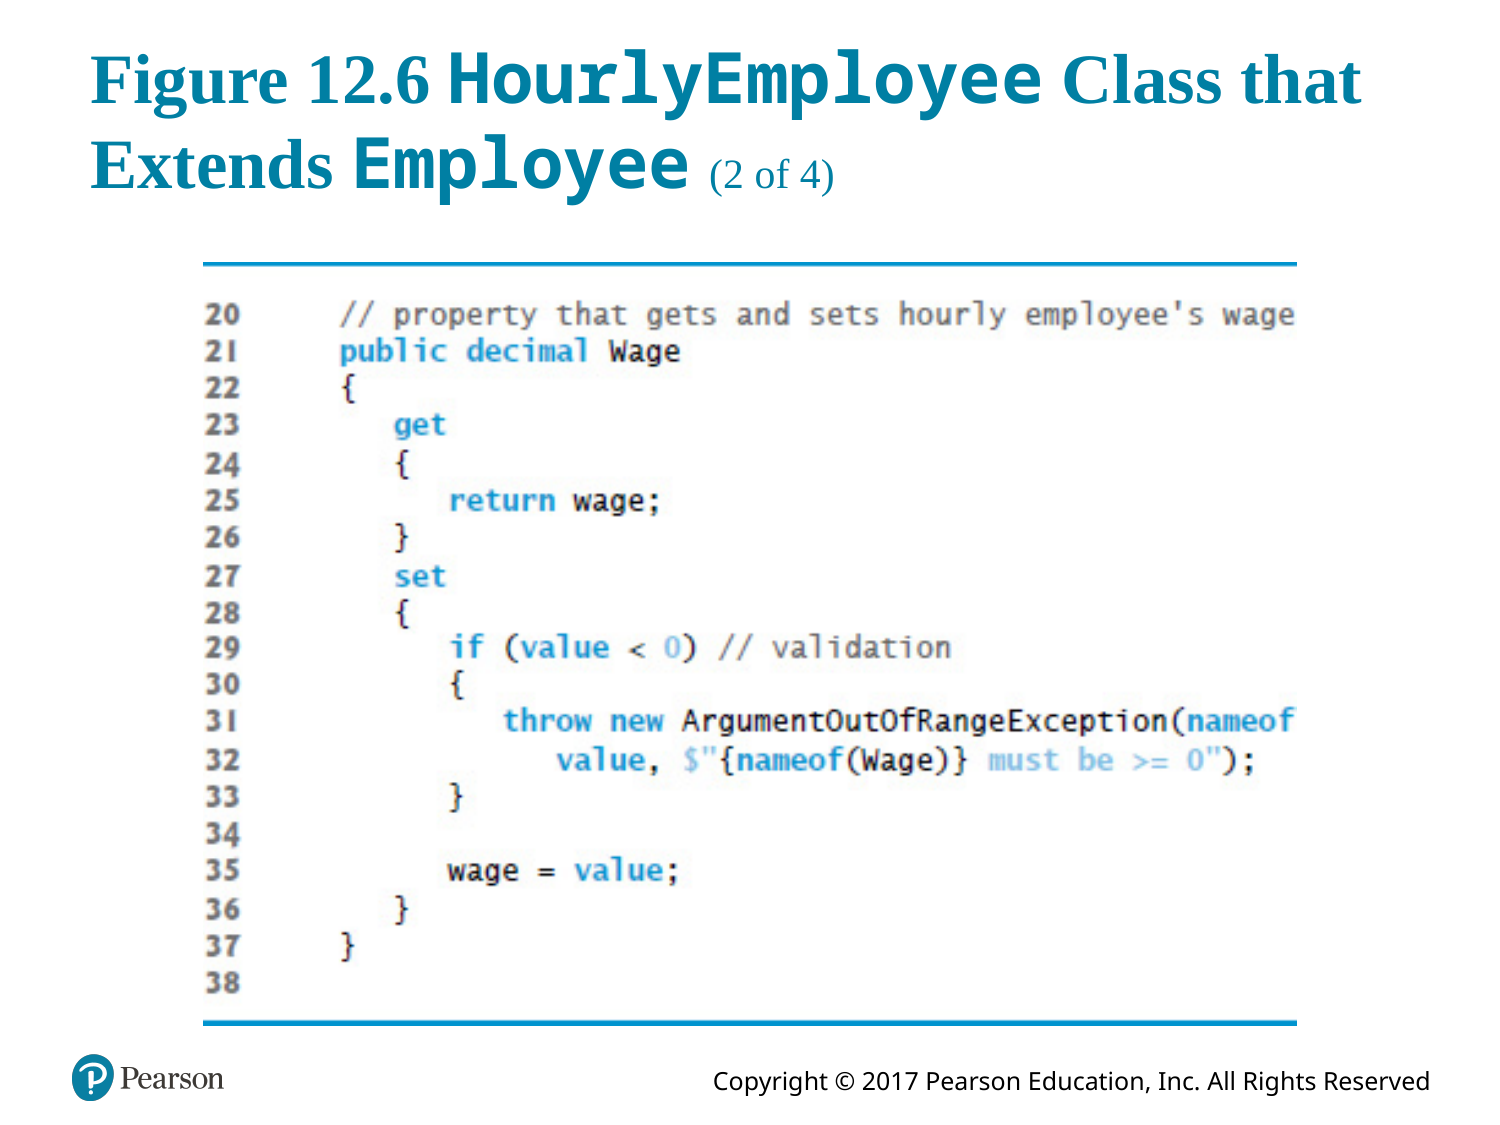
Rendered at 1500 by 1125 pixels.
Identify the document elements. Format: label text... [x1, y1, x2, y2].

picture [202, 266, 1297, 1020]
picture [80, 1063, 106, 1088]
picture [72, 1087, 83, 1101]
picture [72, 1054, 88, 1070]
title Figure 12.6 HourlyEmployee Class that Extends Employee (2 of 4) [75, 42, 1425, 218]
picture [98, 1054, 224, 1101]
